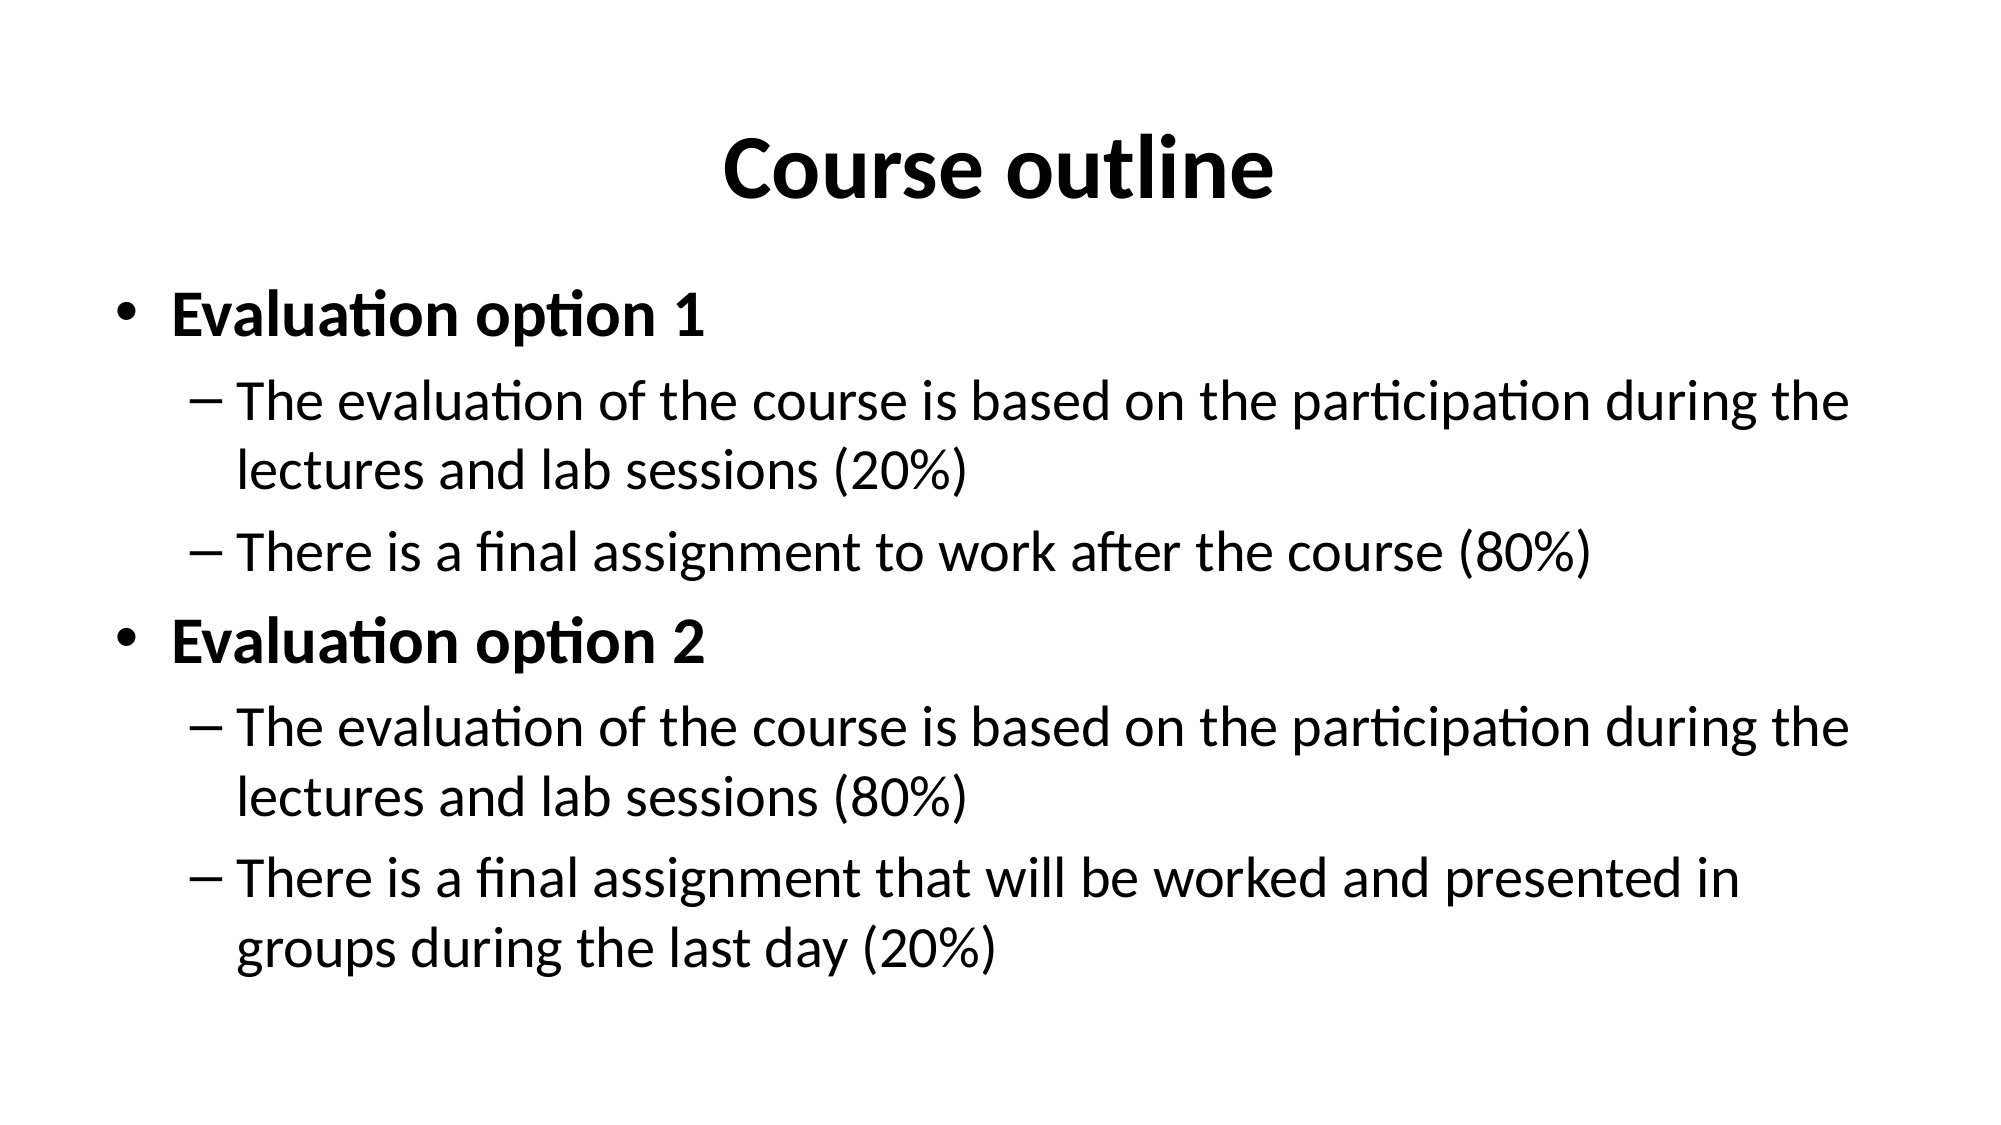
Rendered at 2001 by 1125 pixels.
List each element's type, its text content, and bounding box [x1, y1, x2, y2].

list Evaluation option 1 The evaluation of the course is based on the participation during the lectures and lab sessions (20%) There is a final assignment to work after the course (80%) Evaluation option 2 The evaluation of the course is based on the participation during the lectures and lab sessions (80%) There is a final assignment that will be worked and presented in groups during the last day (20%) [99, 262, 1900, 1005]
title Course outline [324, 67, 1675, 256]
